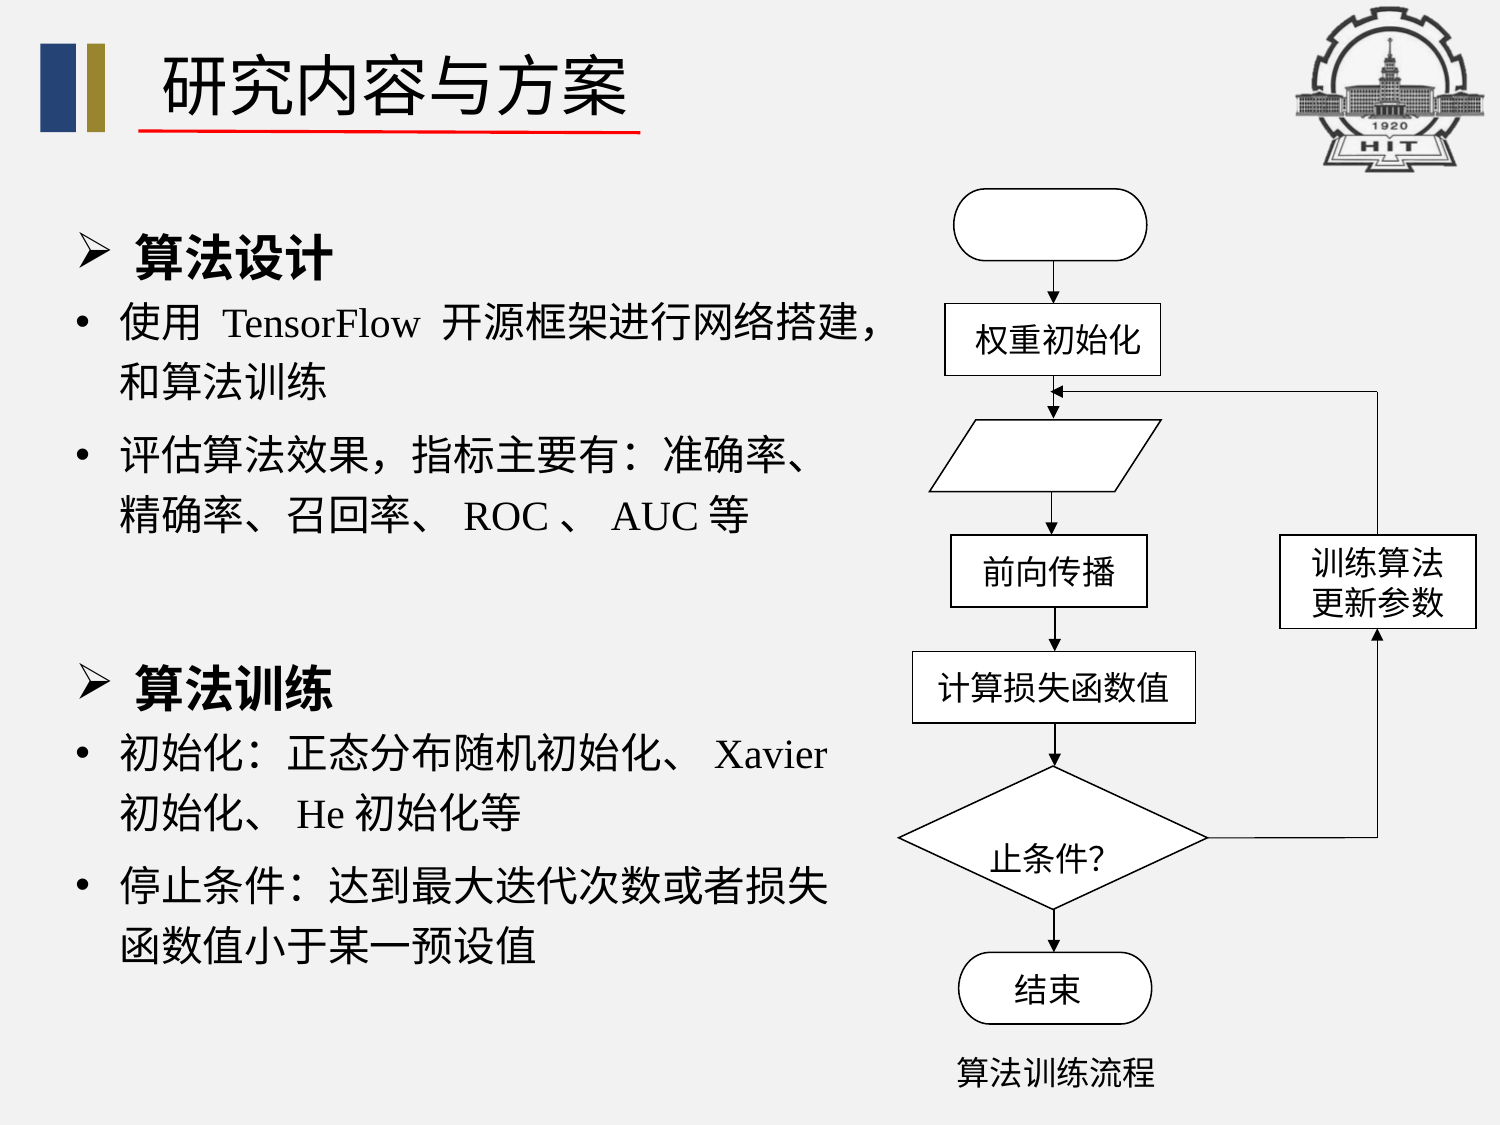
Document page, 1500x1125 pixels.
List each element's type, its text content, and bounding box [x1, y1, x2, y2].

text_box 算法训练流程 [898, 1044, 1214, 1100]
text_box 研究内容与方案 [115, 36, 644, 132]
text_box 算法设计 使用 TensorFlow 开源框架进行网络搭建，和算法训练 评估算法效果，指标主要有：准确率、精确率、召回率、ROC、AUC等 [60, 188, 650, 547]
text_box 算法训练 初始化：正态分布随机初始化、Xavier初始化、He初始化等 停止条件：达到最大迭代次数或者损失函数值小于某一预设值 [60, 619, 650, 978]
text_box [650, 174, 1500, 1041]
